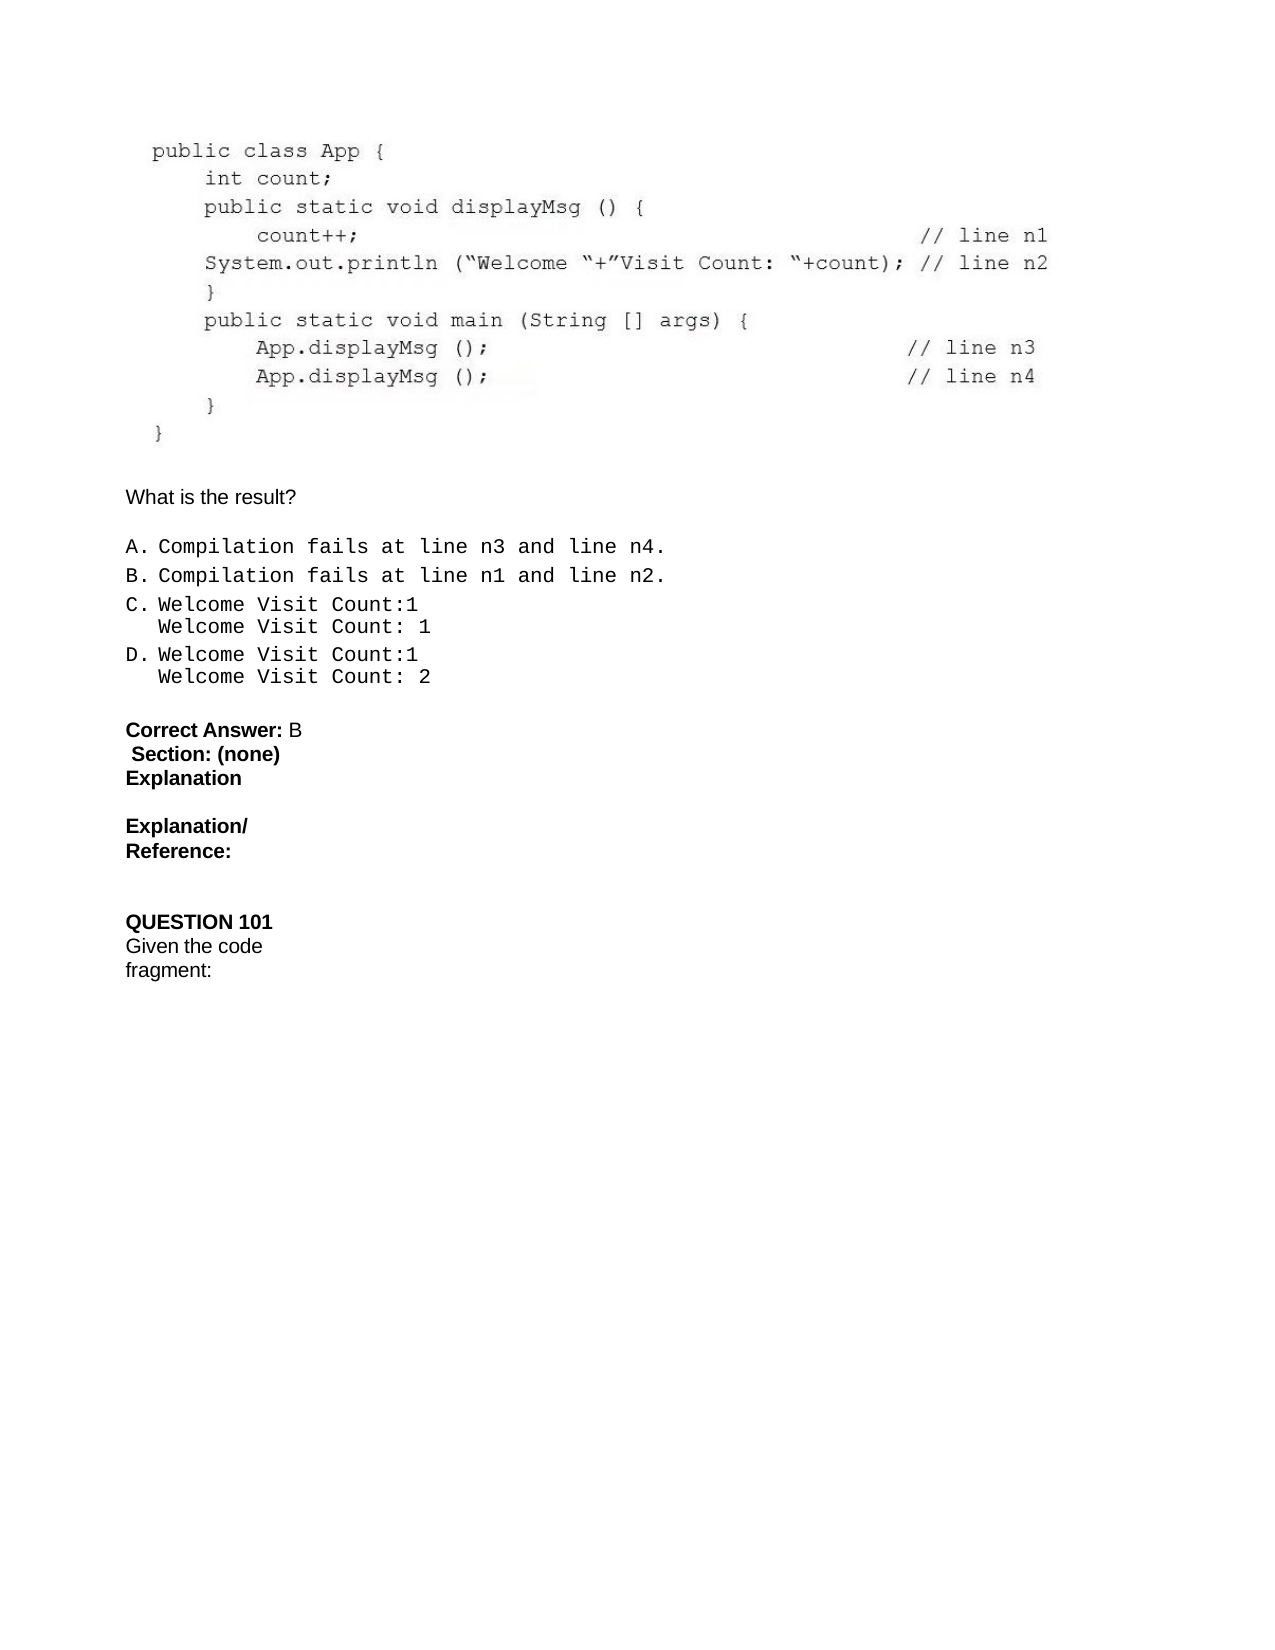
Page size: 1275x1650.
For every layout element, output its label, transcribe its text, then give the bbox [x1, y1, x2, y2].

text_box [146, 140, 1058, 448]
text_box What is the result? Compilation fails at line n3 and line n4. Compilation fails at line n1 and line n2. Welcome Visit Count:1 Welcome Visit Count: 1 Welcome Visit Count:1 Welcome Visit Count: 2 Correct Answer: B Section: (none) Explanation Explanation/Reference: QUESTION 101 Given the code fragment: [111, 481, 686, 982]
